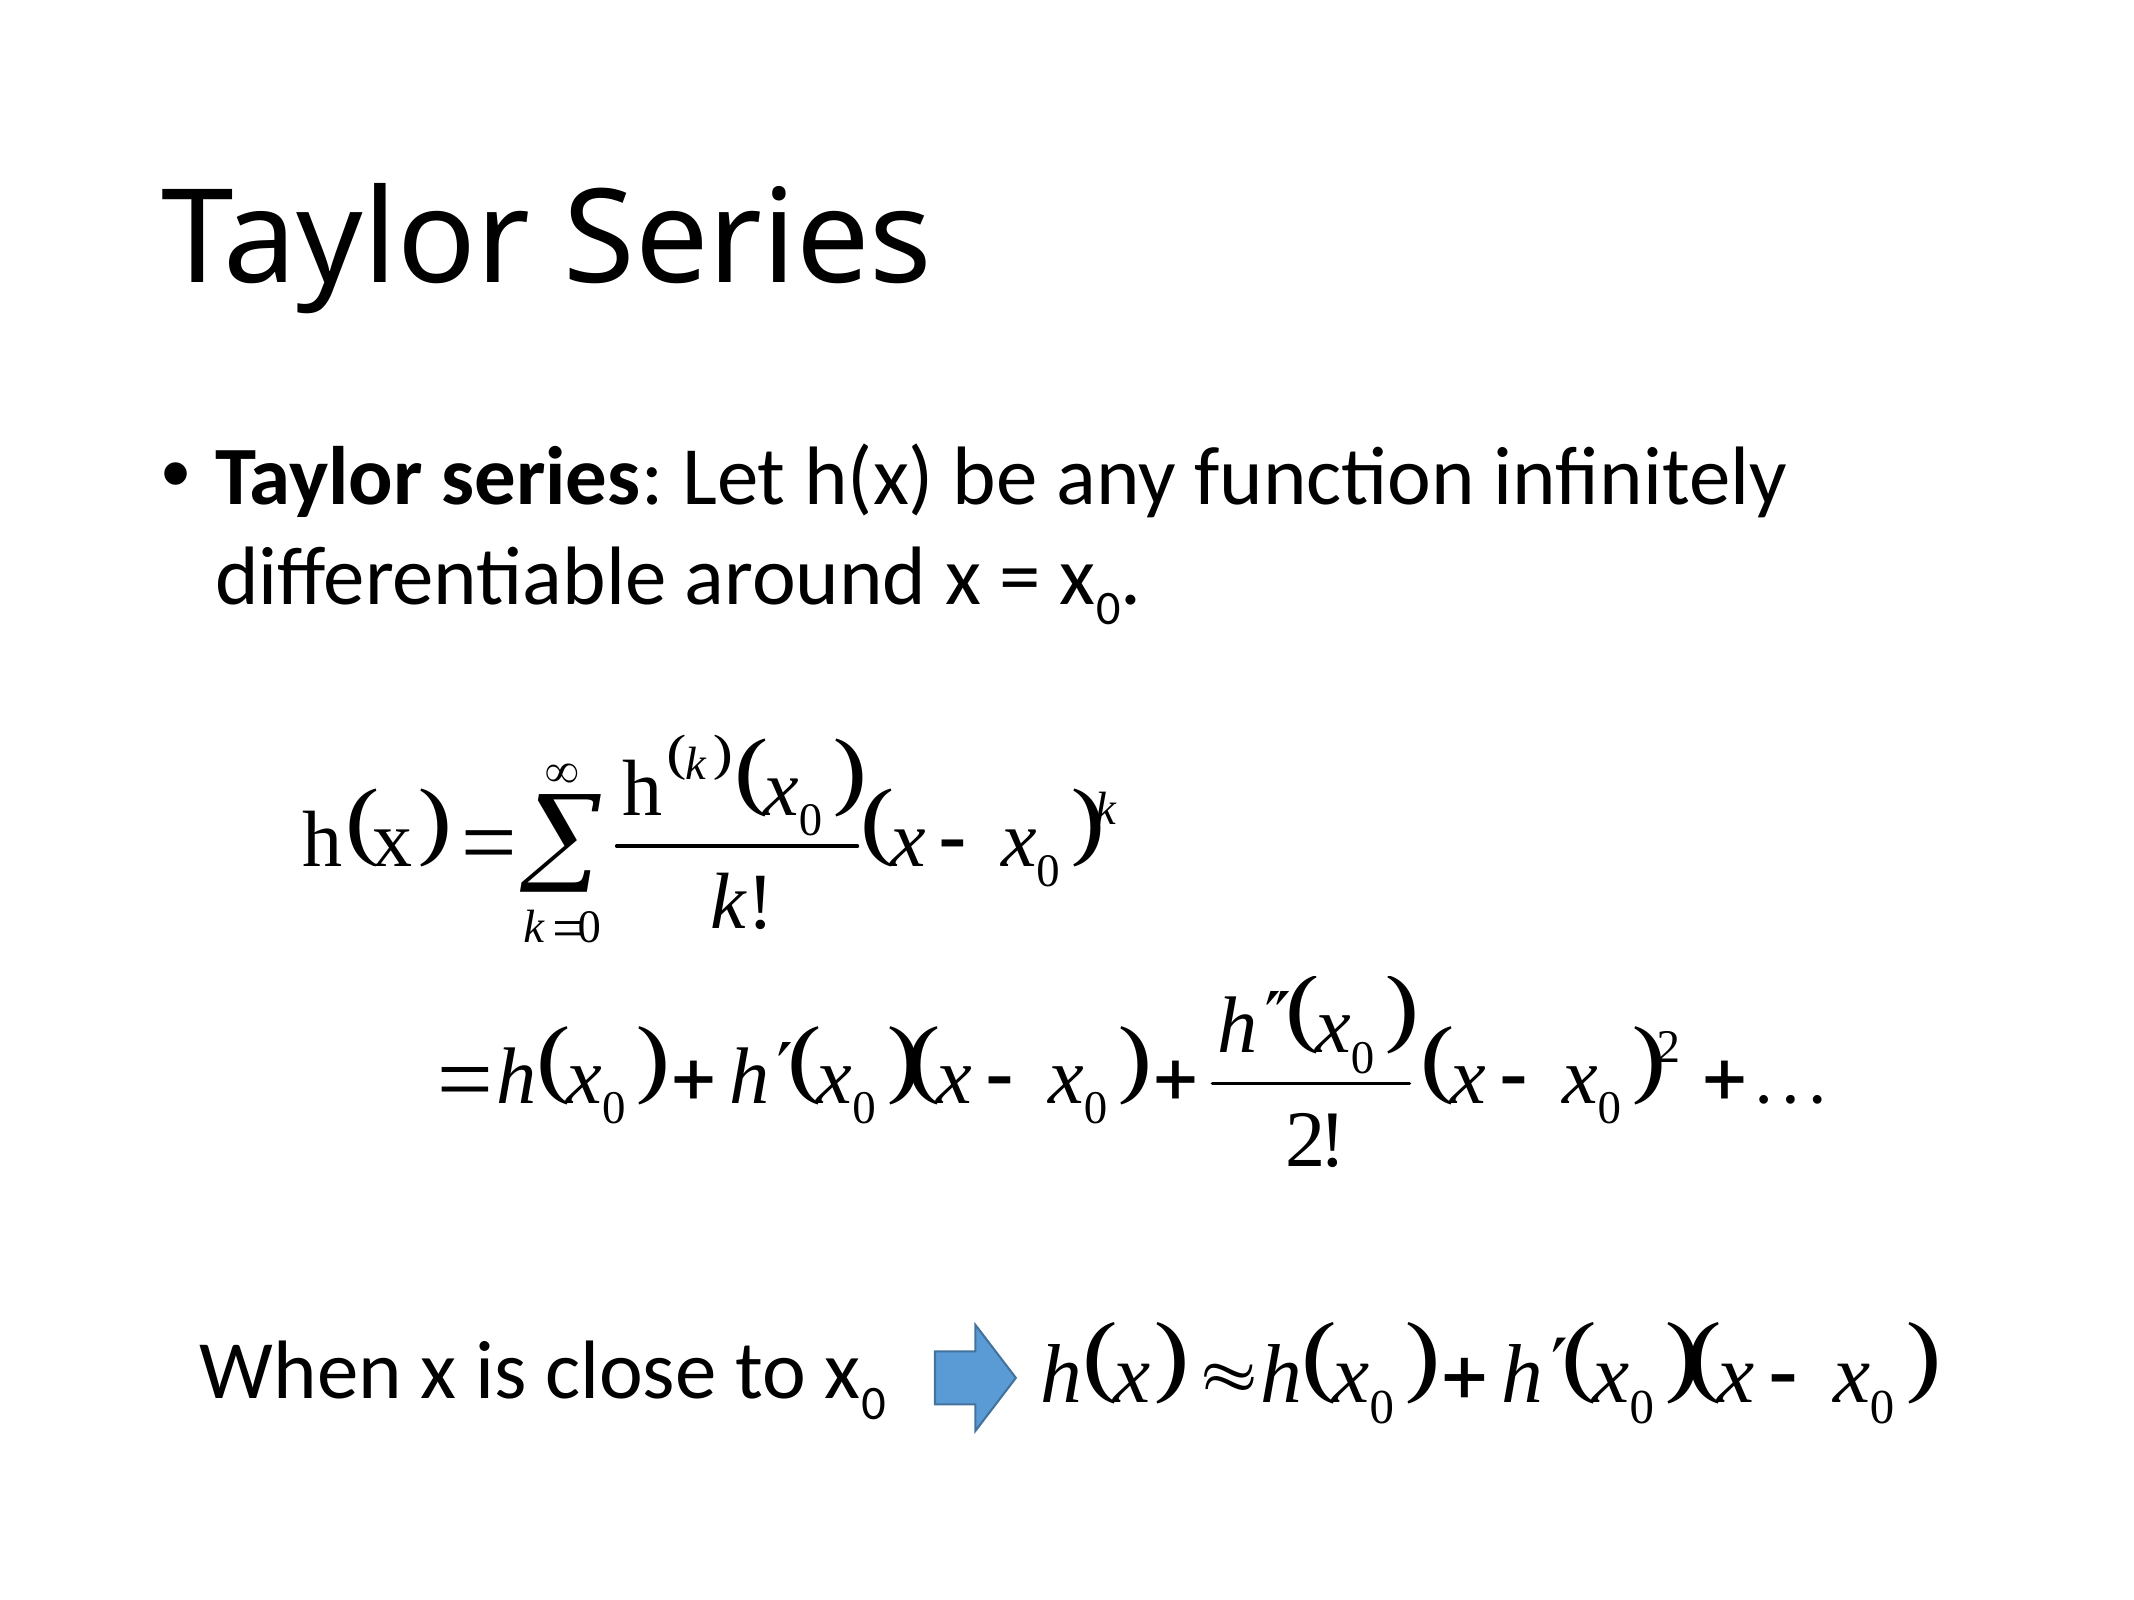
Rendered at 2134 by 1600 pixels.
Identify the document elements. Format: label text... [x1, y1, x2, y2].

list Taylor series: Let h(x) be any function infinitely differentiable around x = x0. [146, 425, 1987, 1442]
text_box When x is close to x0 [184, 1308, 929, 1437]
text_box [421, 976, 1841, 1184]
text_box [290, 726, 1131, 960]
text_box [934, 1319, 1939, 1445]
title Taylor Series [146, 85, 1987, 395]
